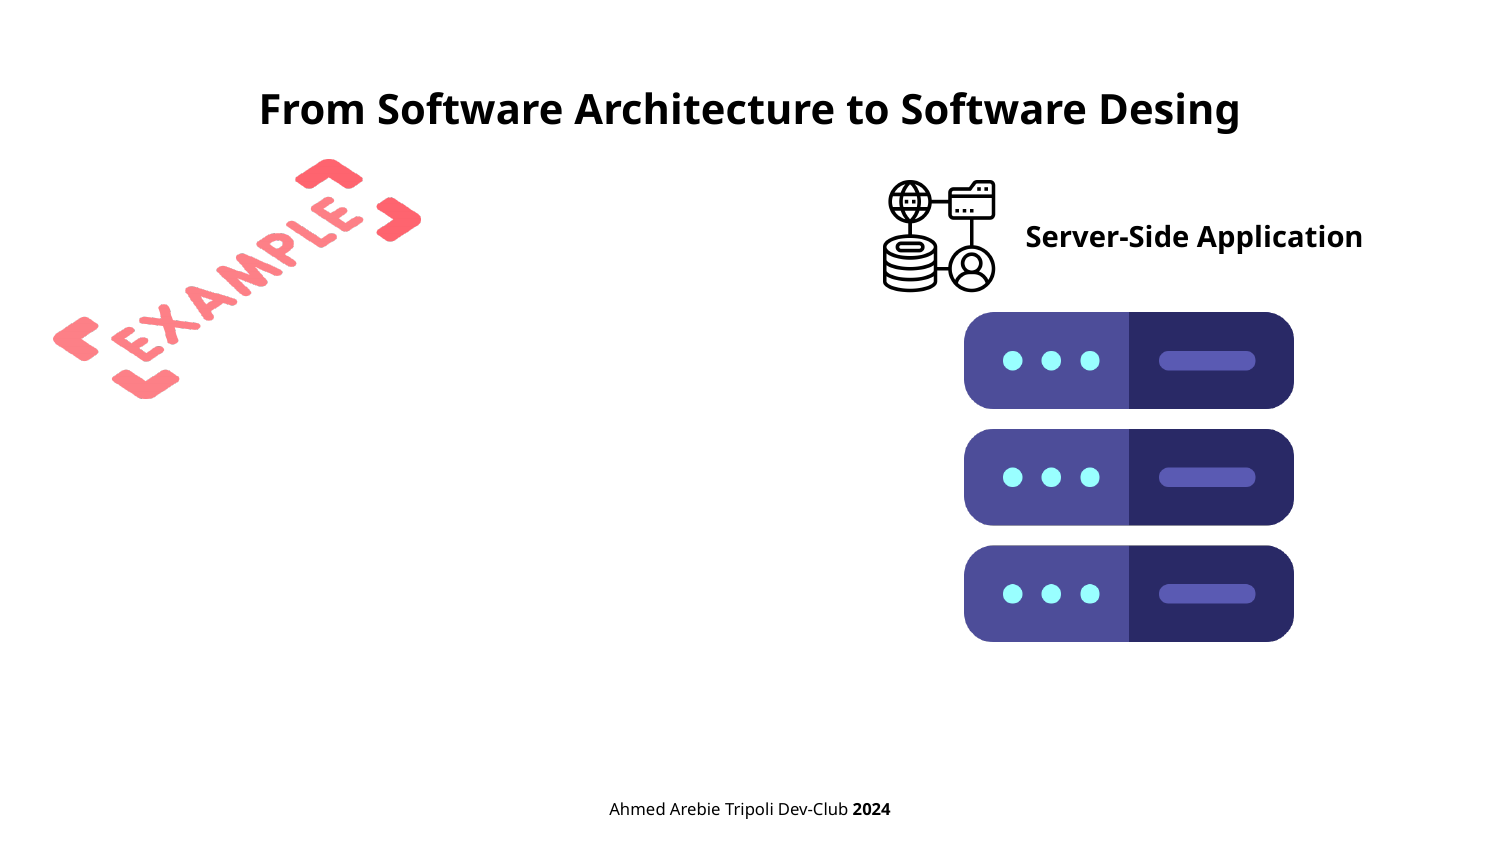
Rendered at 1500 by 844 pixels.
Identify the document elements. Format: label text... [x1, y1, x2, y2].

picture [881, 178, 997, 294]
picture [964, 312, 1295, 642]
title From Software Architecture to Software Desing [74, 67, 1426, 160]
picture [53, 159, 421, 399]
text_box Ahmed Arebie Tripoli Dev-Club 2024 [503, 795, 996, 823]
text_box Server-Side Application [1010, 210, 1402, 261]
